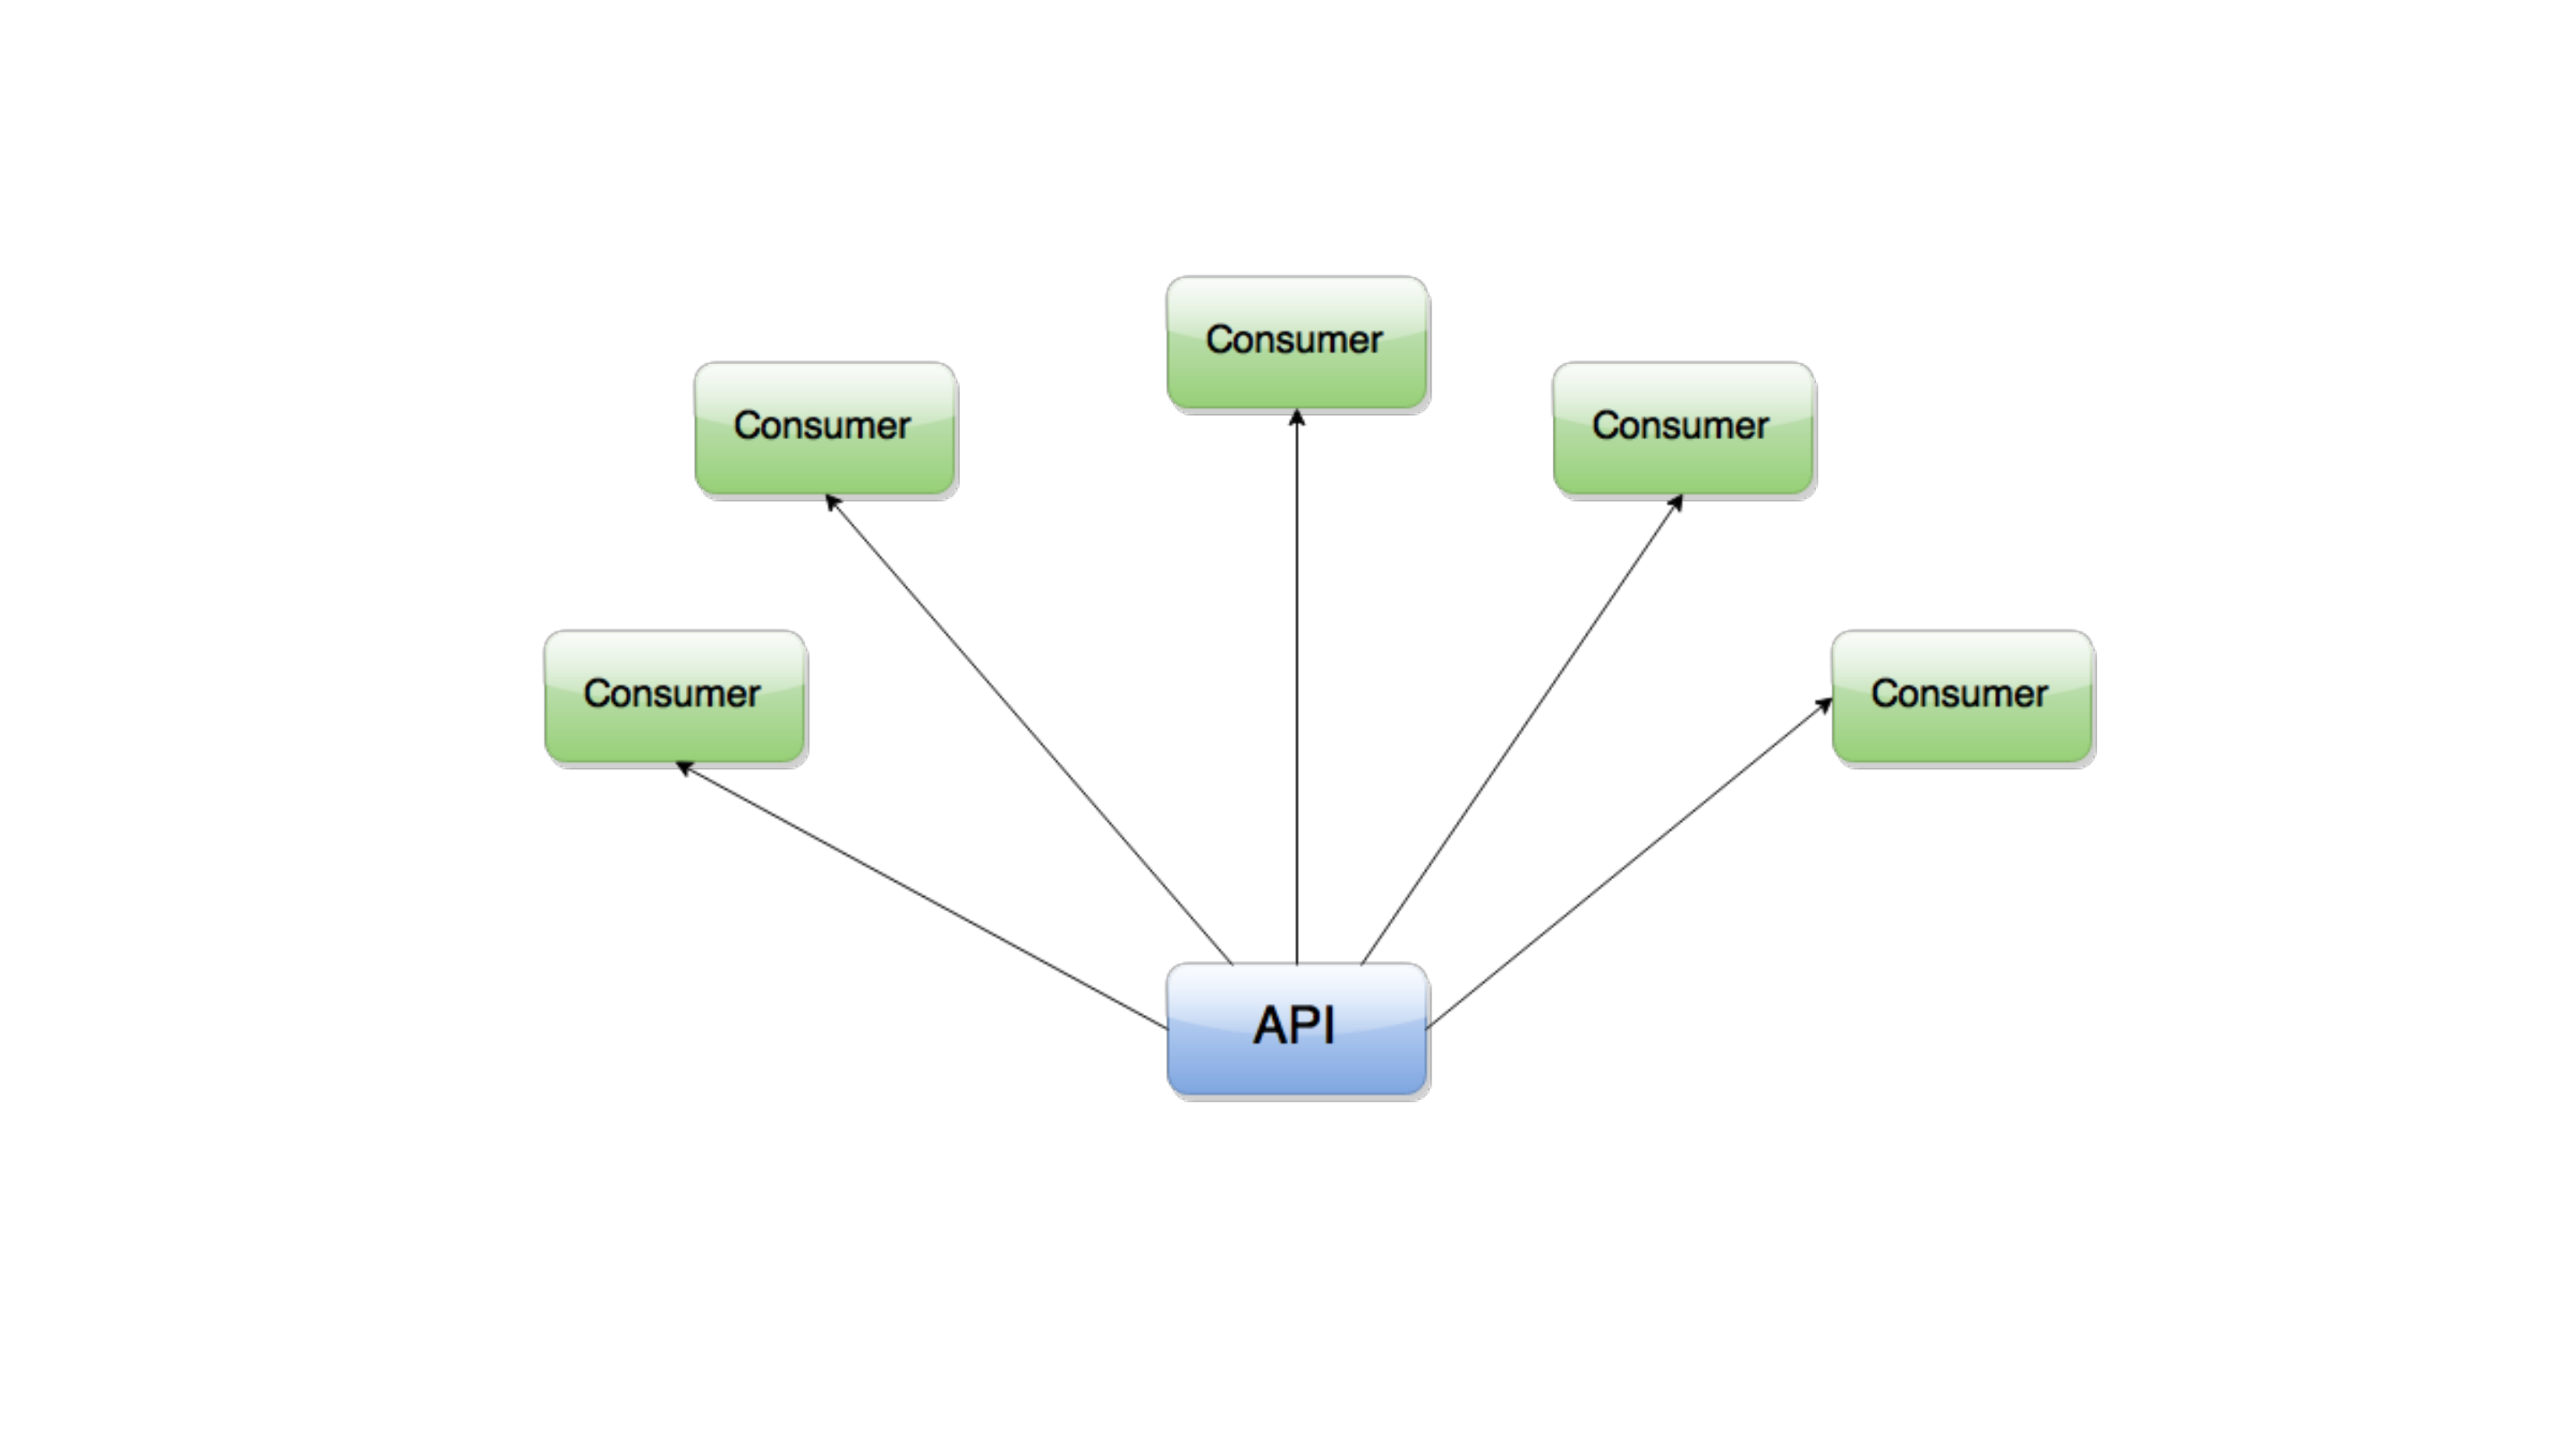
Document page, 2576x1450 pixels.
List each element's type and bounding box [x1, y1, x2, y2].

text_box [481, 85, 2224, 1184]
